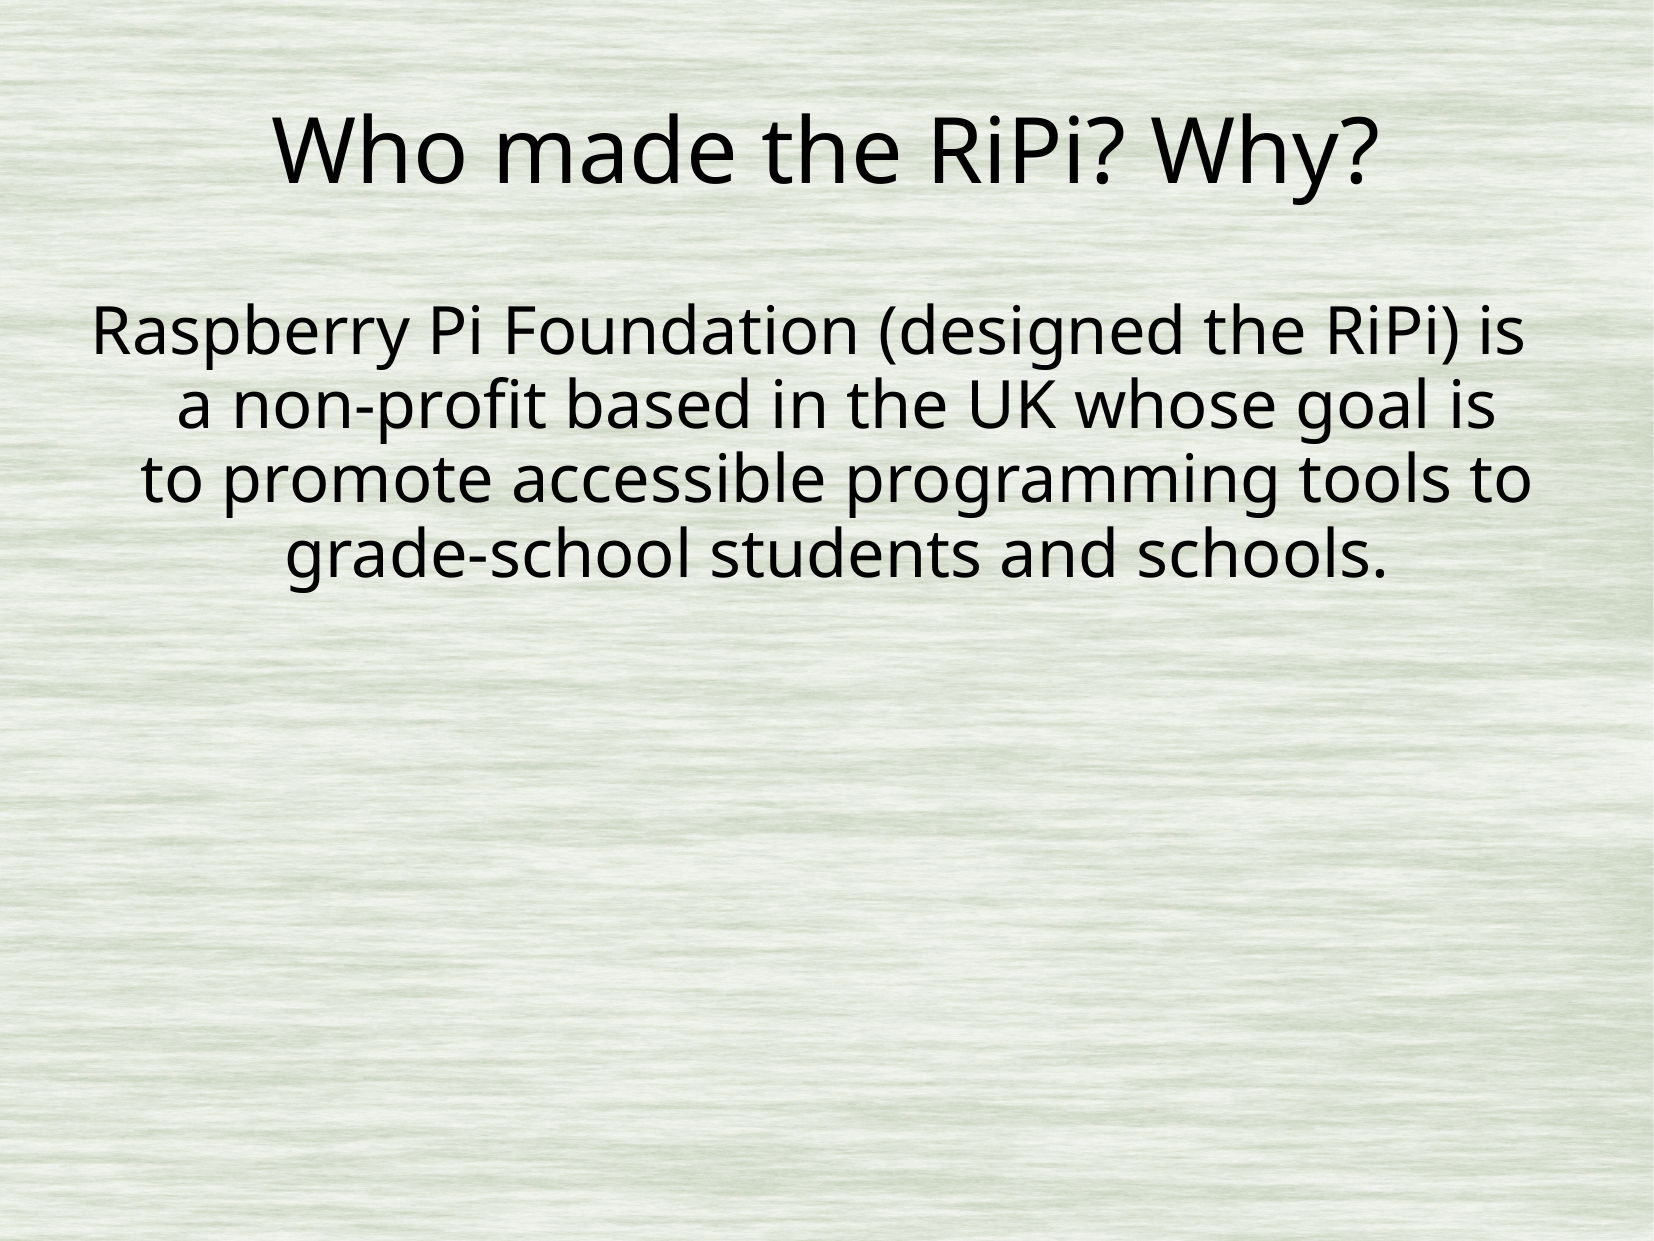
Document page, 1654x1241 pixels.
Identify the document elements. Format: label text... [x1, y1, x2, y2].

title Who made the RiPi? Why? [82, 49, 1571, 257]
picture [0, 0, 1654, 1241]
list Raspberry Pi Foundation (designed the RiPi) is a non-profit based in the UK whose goal is to promote accessible programming tools to grade-school students and schools. [82, 290, 1538, 1010]
